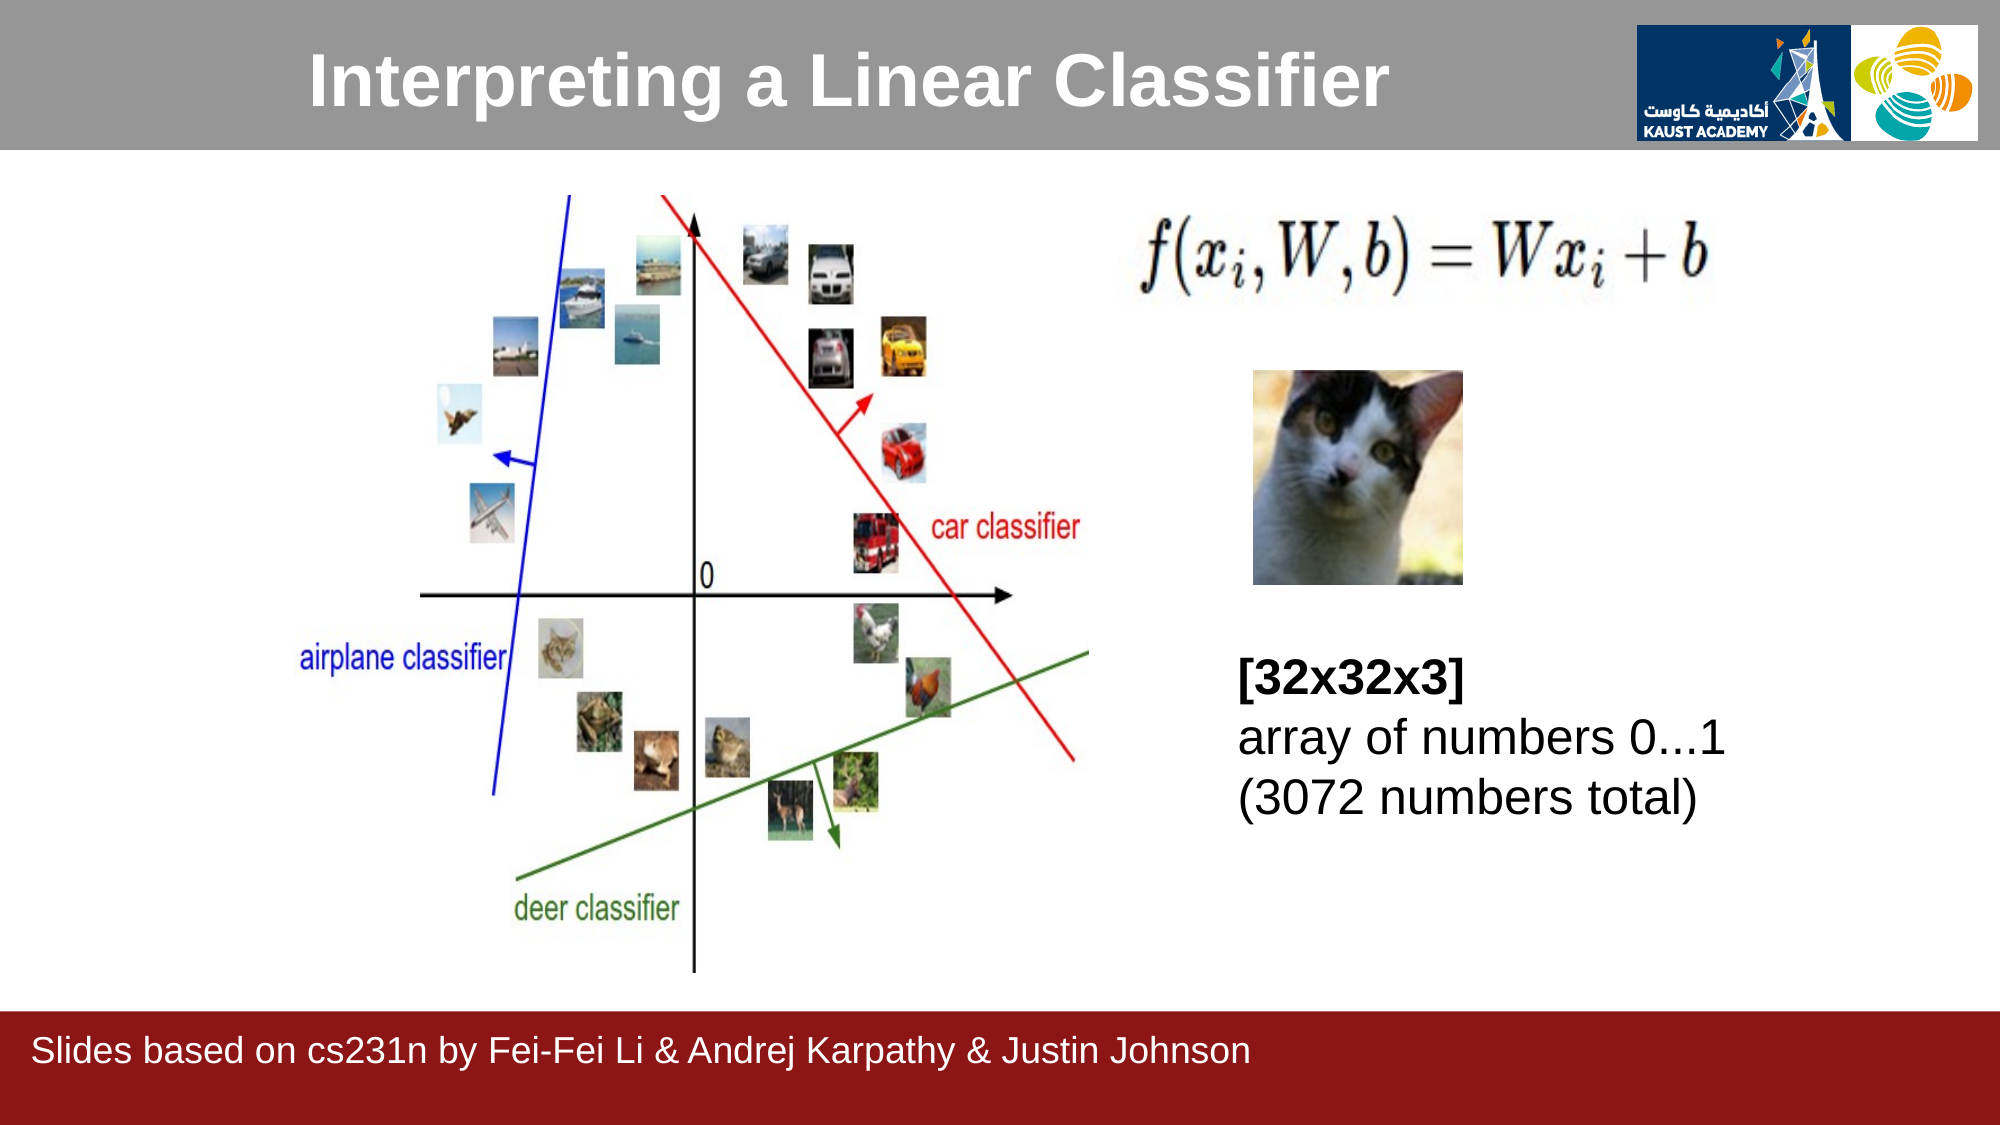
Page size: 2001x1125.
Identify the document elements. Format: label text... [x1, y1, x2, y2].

picture [1637, 25, 1978, 141]
picture [1118, 171, 1733, 333]
picture [293, 194, 1090, 974]
text_box Interpreting a Linear Classifier [293, 0, 1644, 137]
text_box [32x32x3] array of numbers 0...1 (3072 numbers total) [1222, 629, 1769, 697]
picture [1253, 370, 1463, 585]
